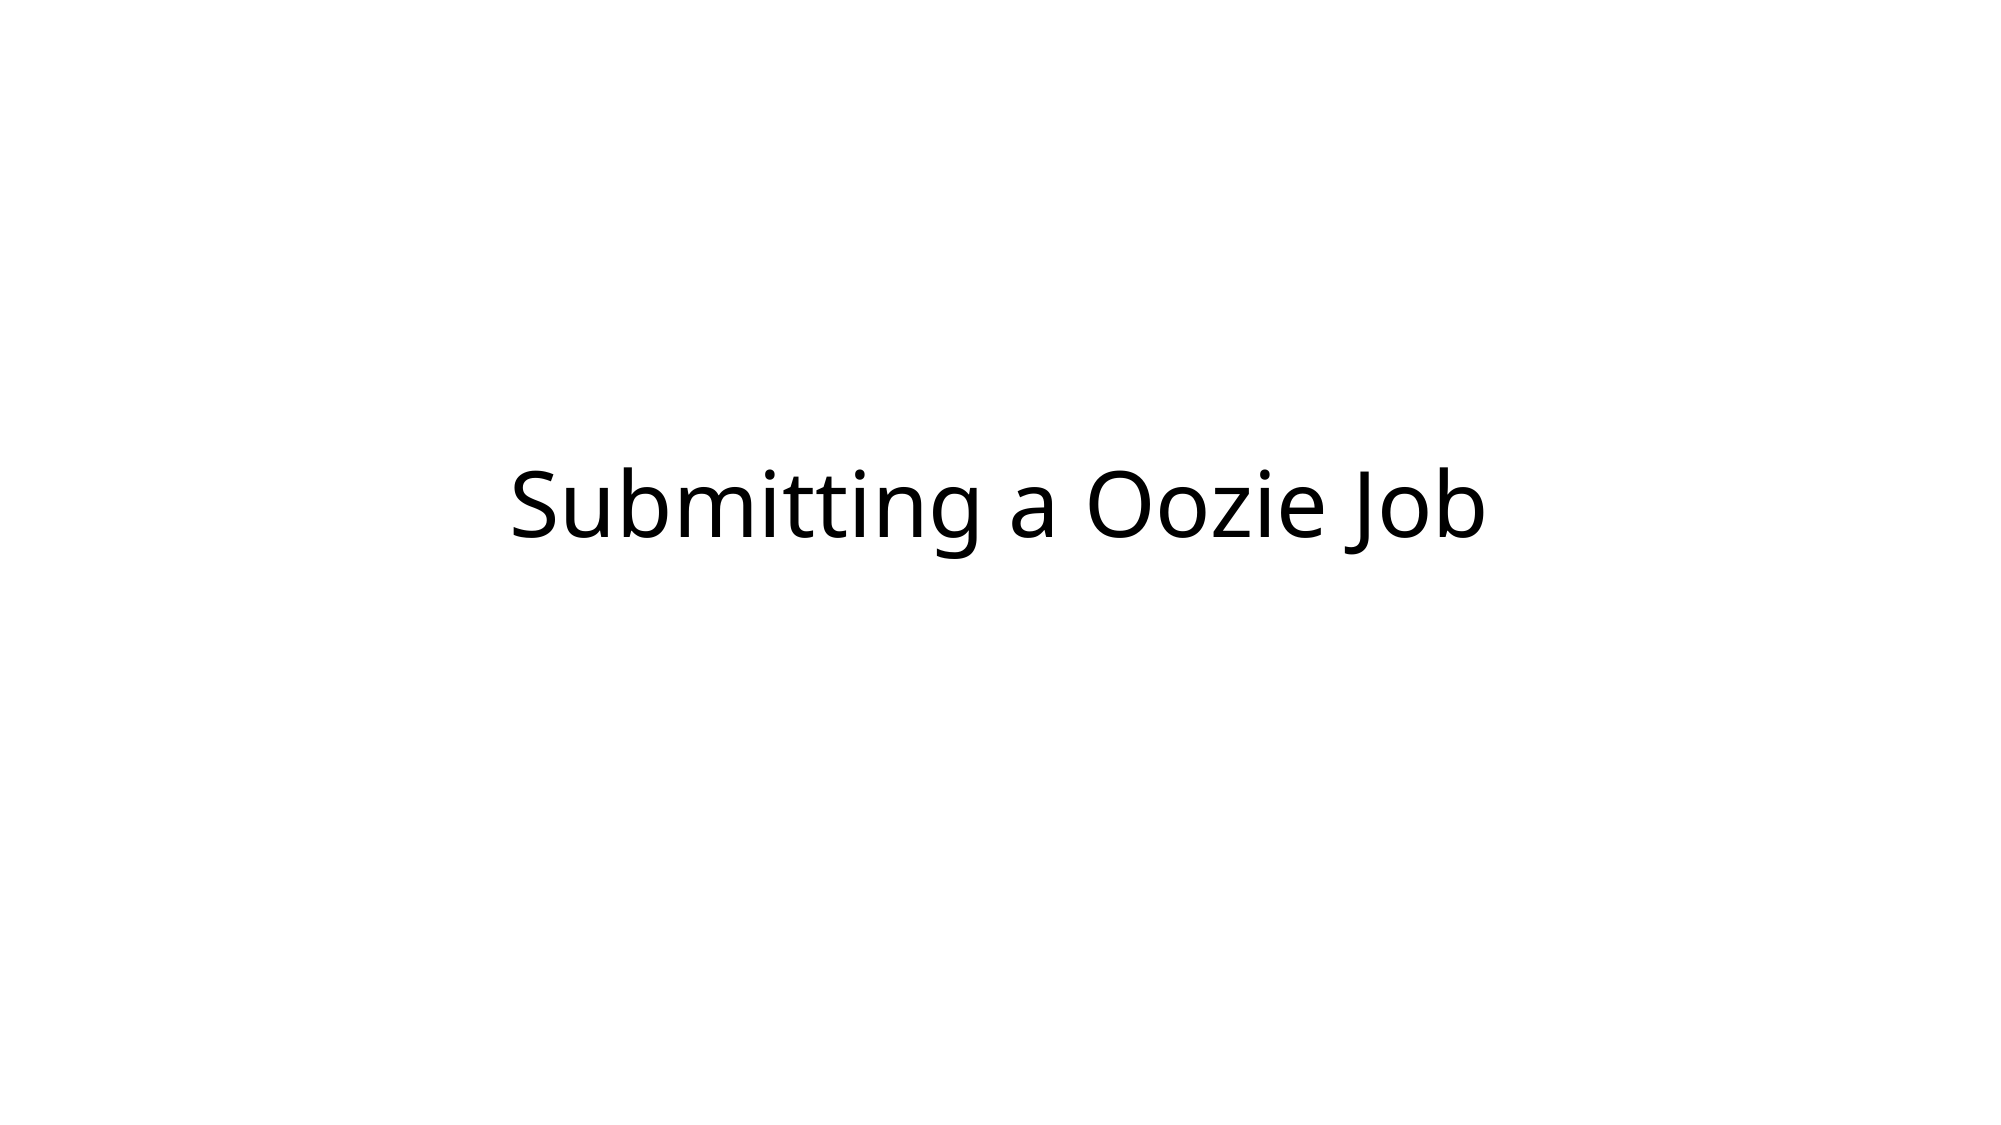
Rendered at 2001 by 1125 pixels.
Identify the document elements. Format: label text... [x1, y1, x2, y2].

title Submitting a Oozie Job [137, 440, 1863, 576]
